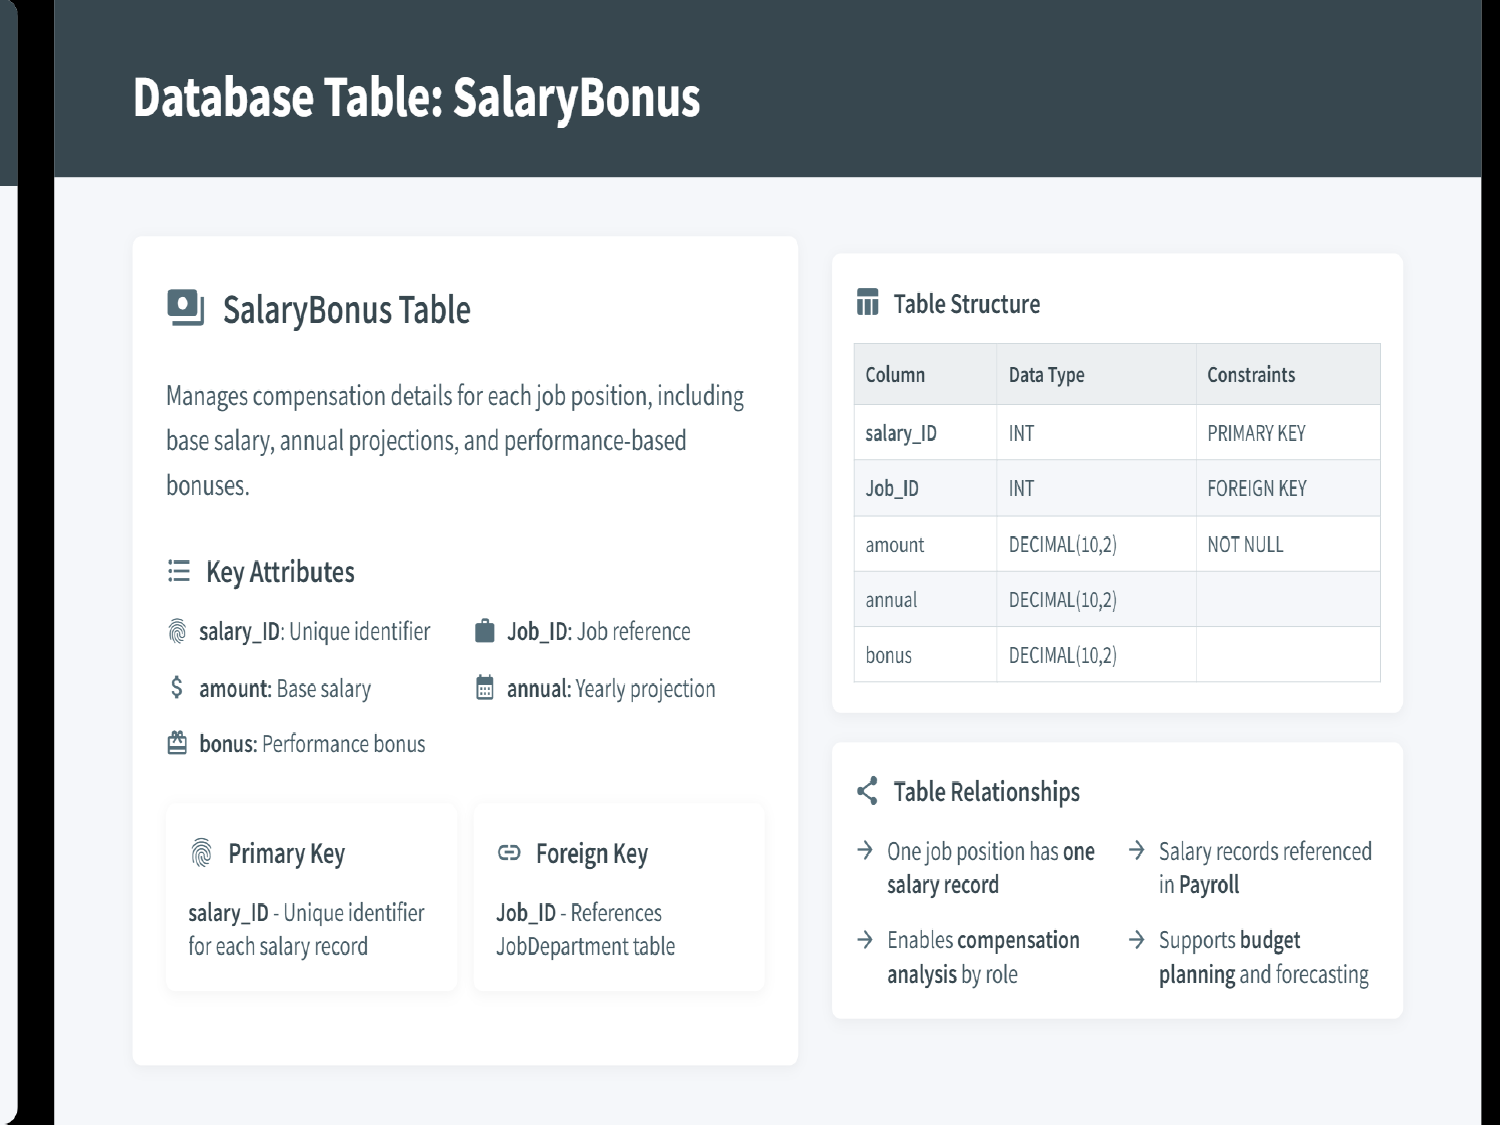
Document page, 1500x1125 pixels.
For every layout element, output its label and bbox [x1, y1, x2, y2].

list [0, 0, 1500, 1125]
